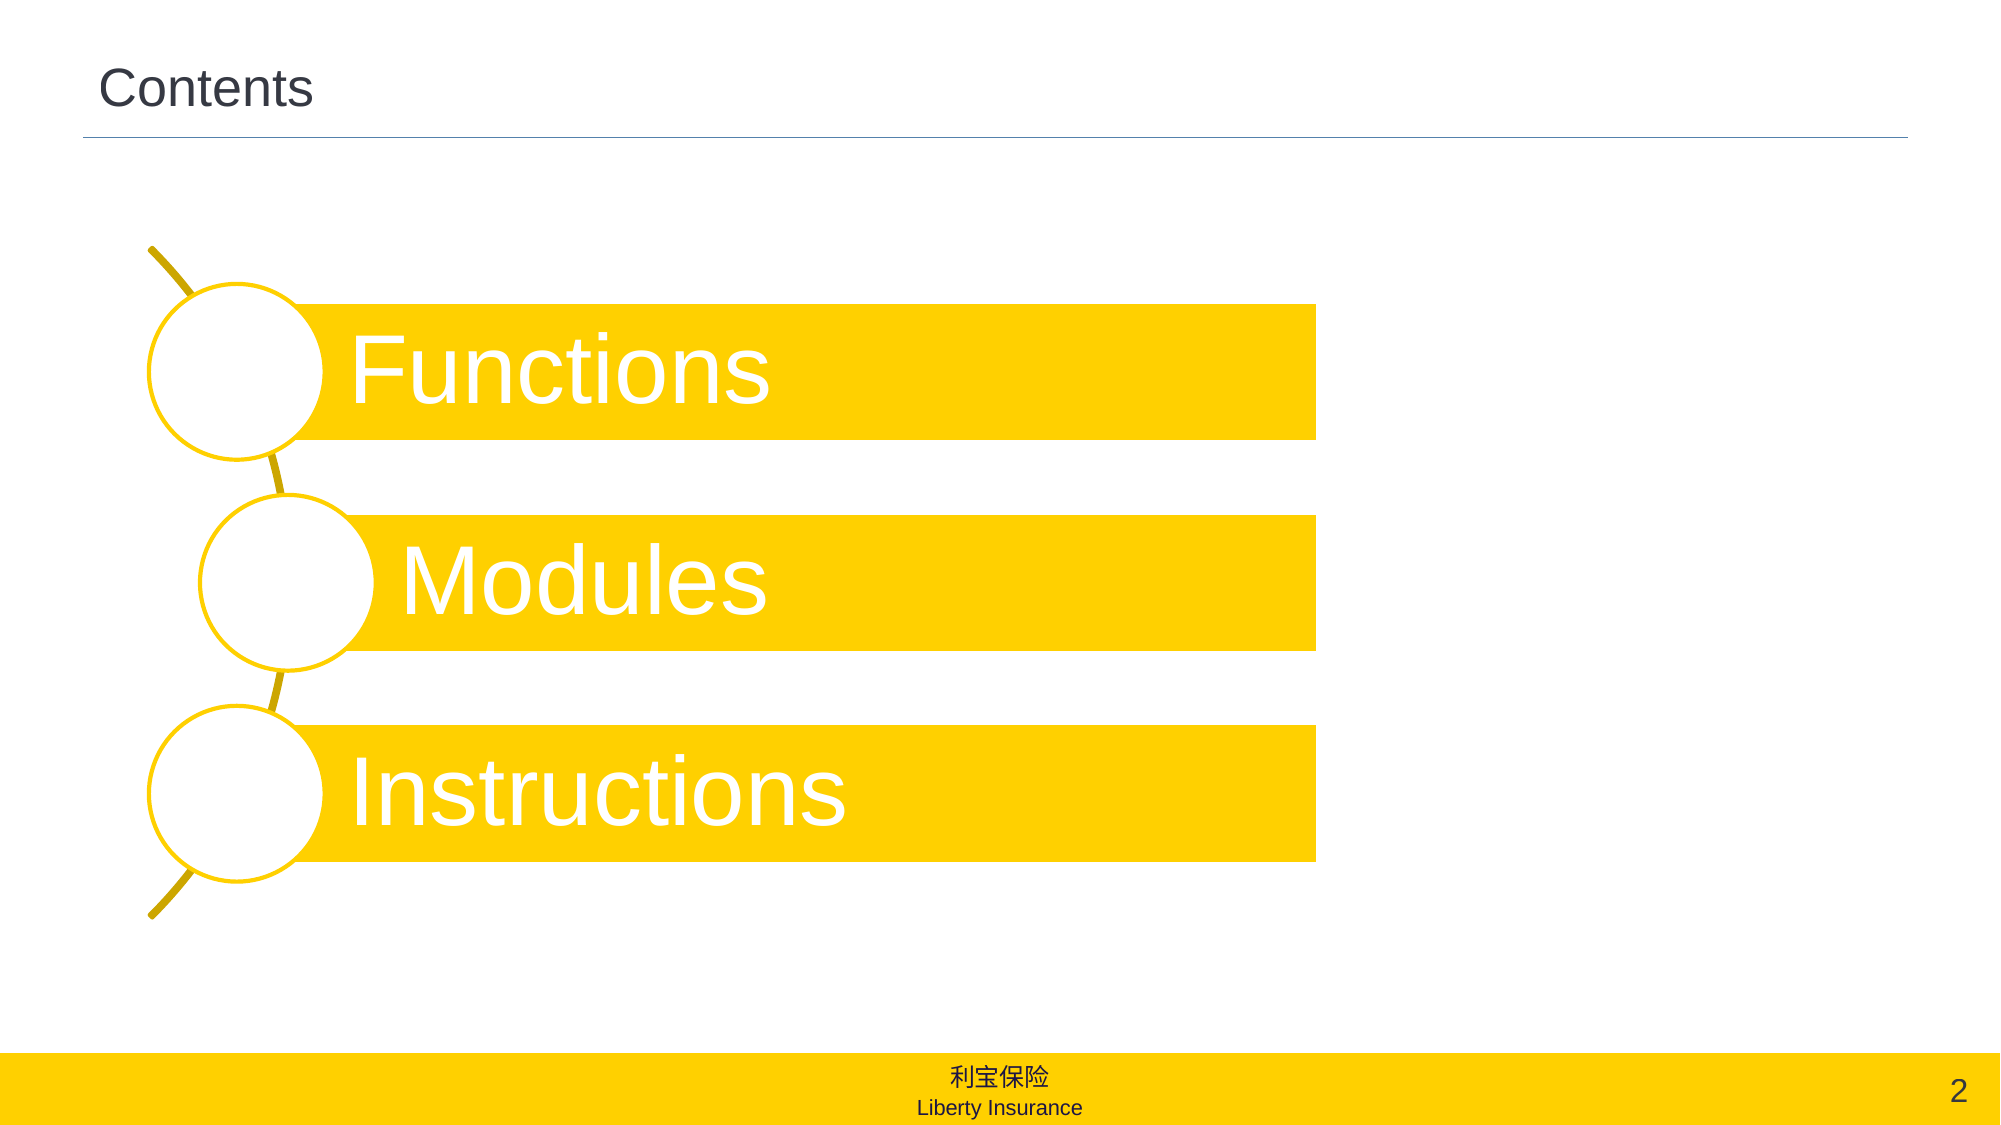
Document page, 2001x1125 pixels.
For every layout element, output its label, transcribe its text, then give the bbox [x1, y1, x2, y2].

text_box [138, 230, 1329, 935]
title Contents [83, 45, 1900, 125]
slide_number 2 [1833, 1070, 1984, 1108]
